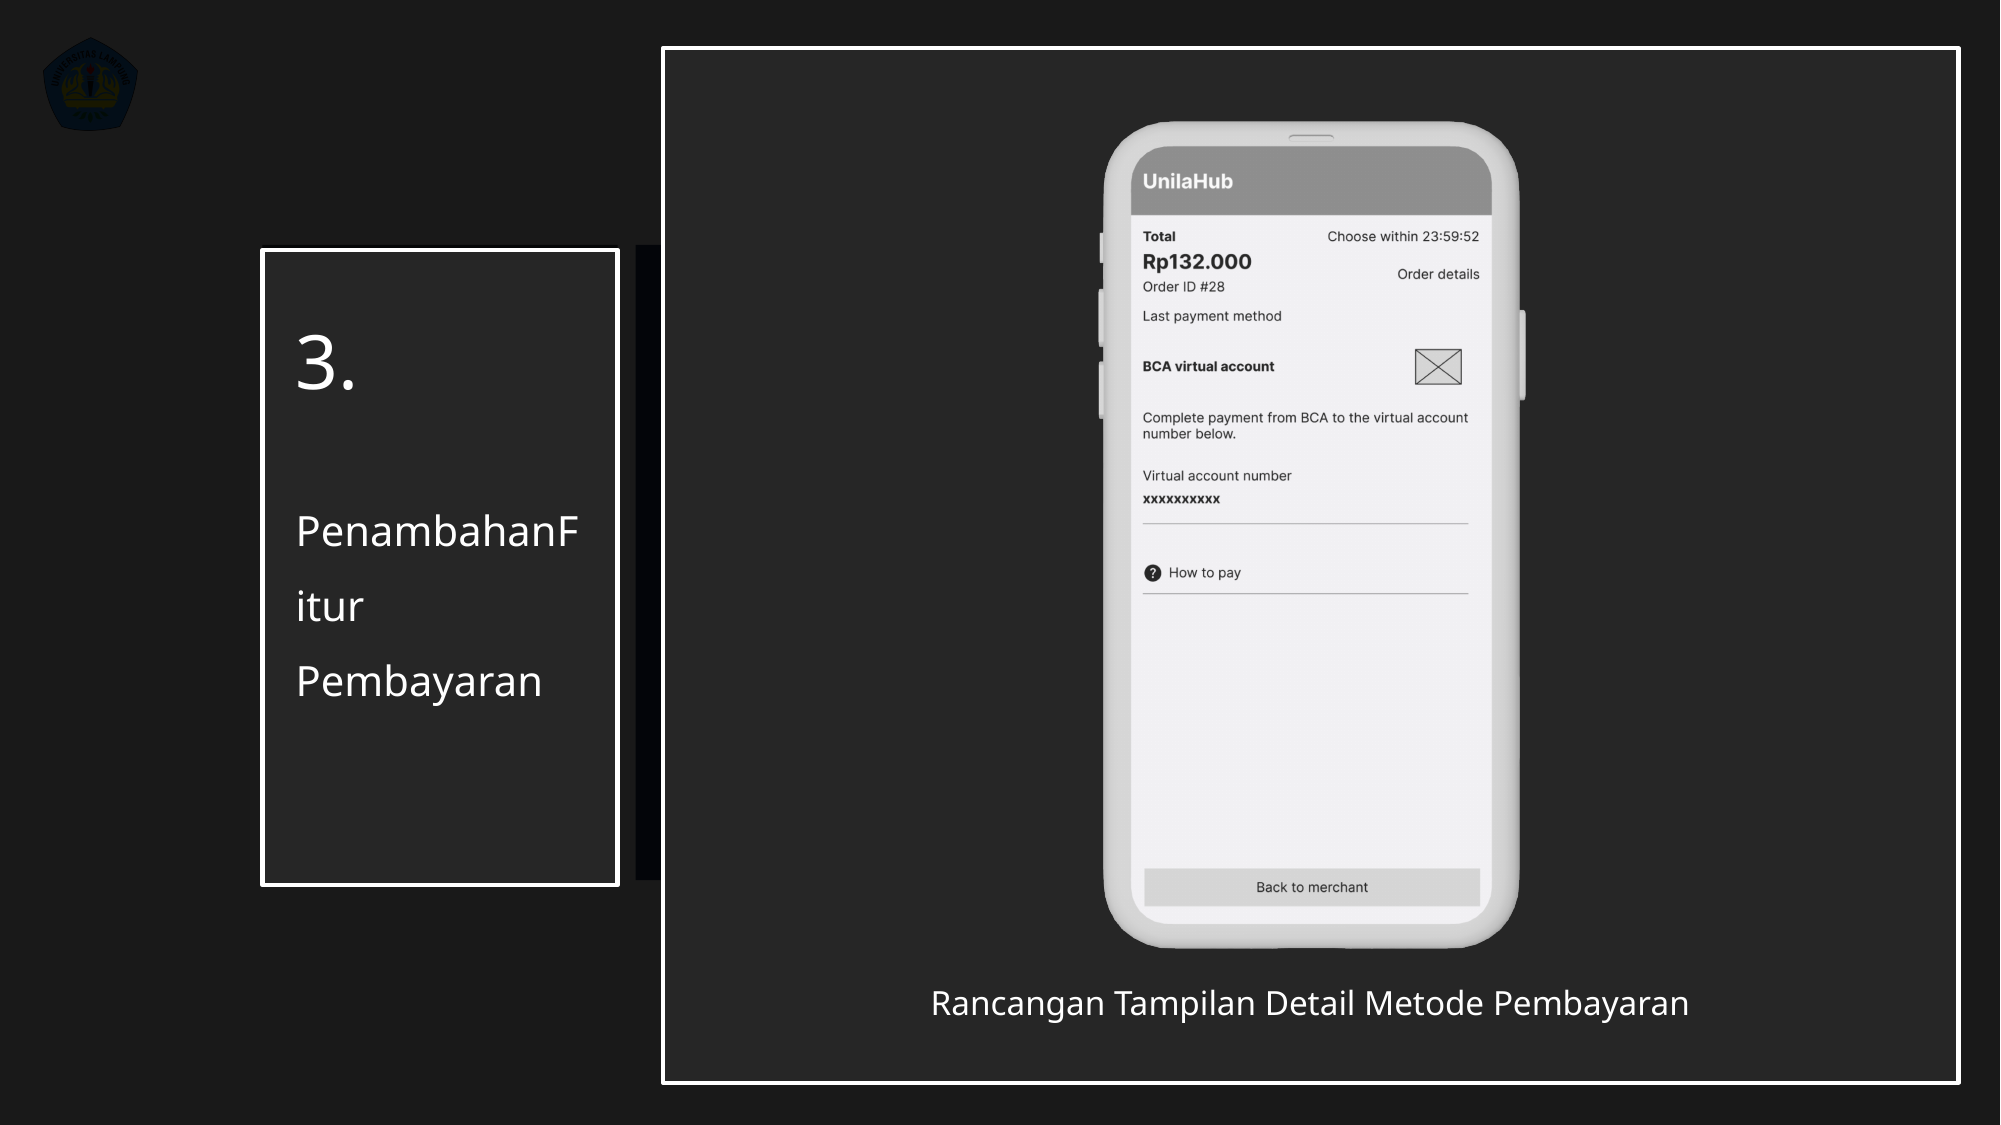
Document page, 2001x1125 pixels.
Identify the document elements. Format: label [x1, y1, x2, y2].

text_box [0, 0, 2000, 1125]
picture [1067, 83, 1555, 986]
